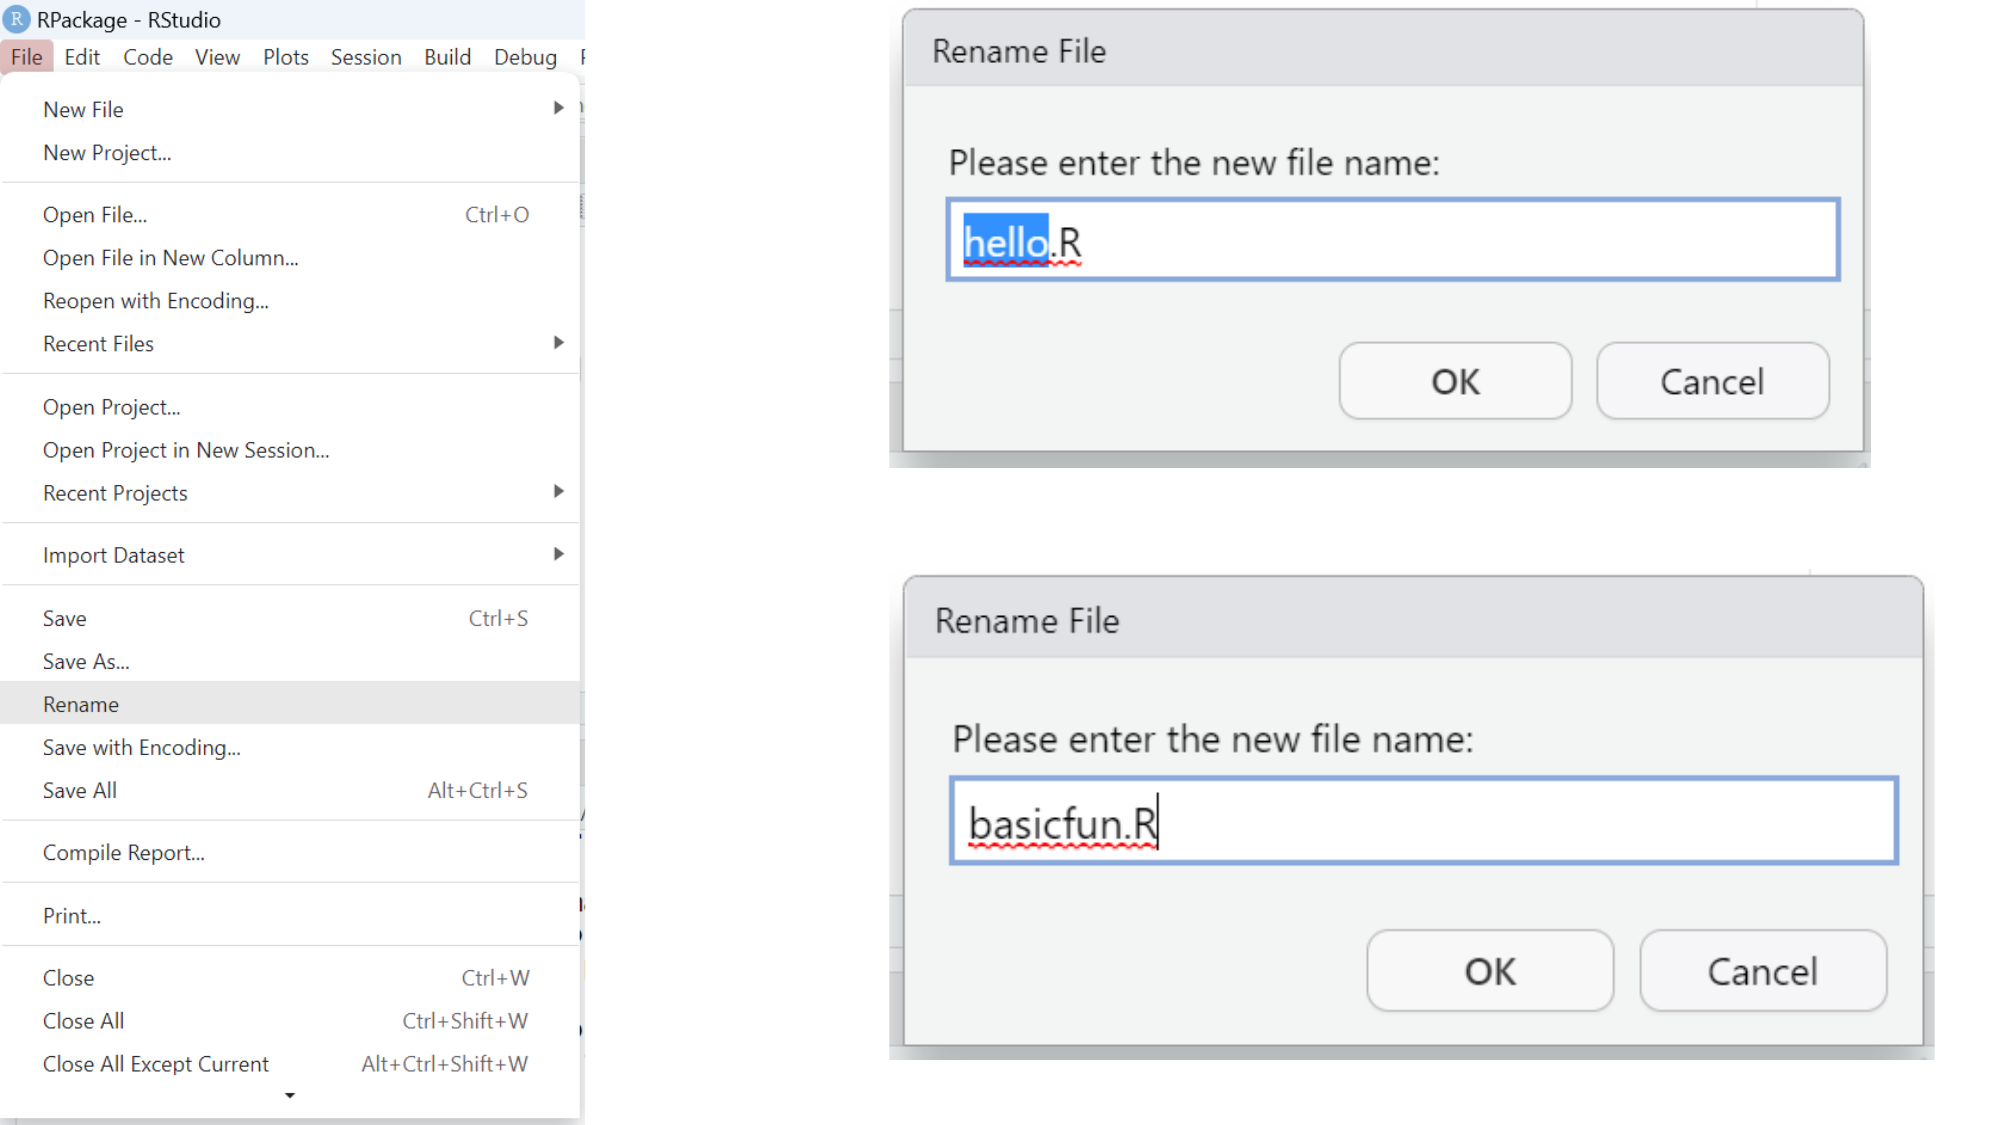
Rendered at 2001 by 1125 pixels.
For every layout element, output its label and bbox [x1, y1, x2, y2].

picture [0, 0, 586, 1125]
picture [889, 0, 1871, 468]
picture [889, 569, 1935, 1060]
